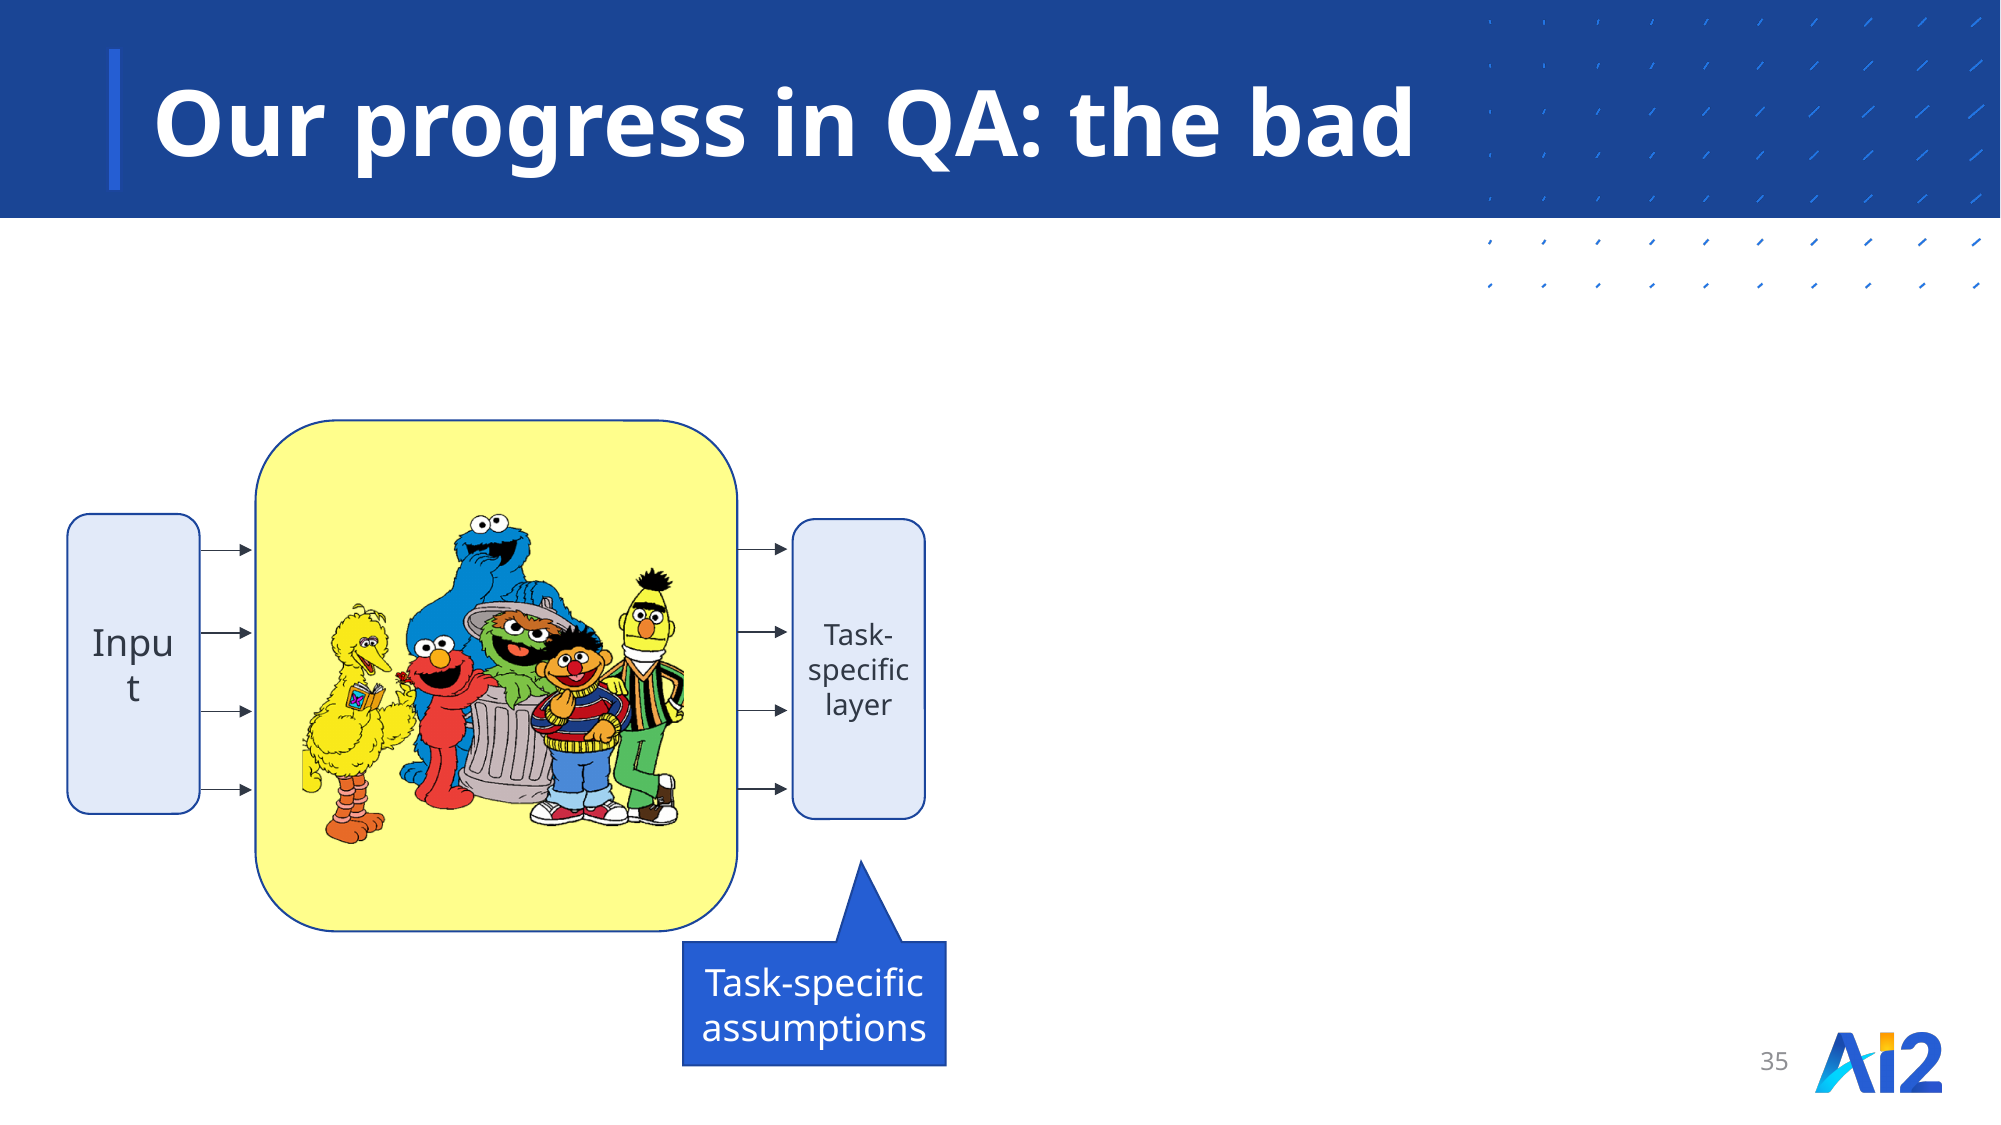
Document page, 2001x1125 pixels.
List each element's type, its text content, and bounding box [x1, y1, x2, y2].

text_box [201, 550, 252, 790]
text_box [254, 419, 739, 933]
title Our progress in QA: the bad [137, 47, 1863, 206]
picture [1815, 1032, 1942, 1093]
text_box Input [66, 512, 201, 815]
picture [1487, 0, 2000, 289]
picture [302, 513, 684, 844]
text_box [736, 549, 788, 789]
text_box Task-specific assumptions [682, 859, 947, 1067]
text_box Task-specific layer [791, 518, 926, 821]
slide_number 35 [1716, 1032, 1804, 1093]
